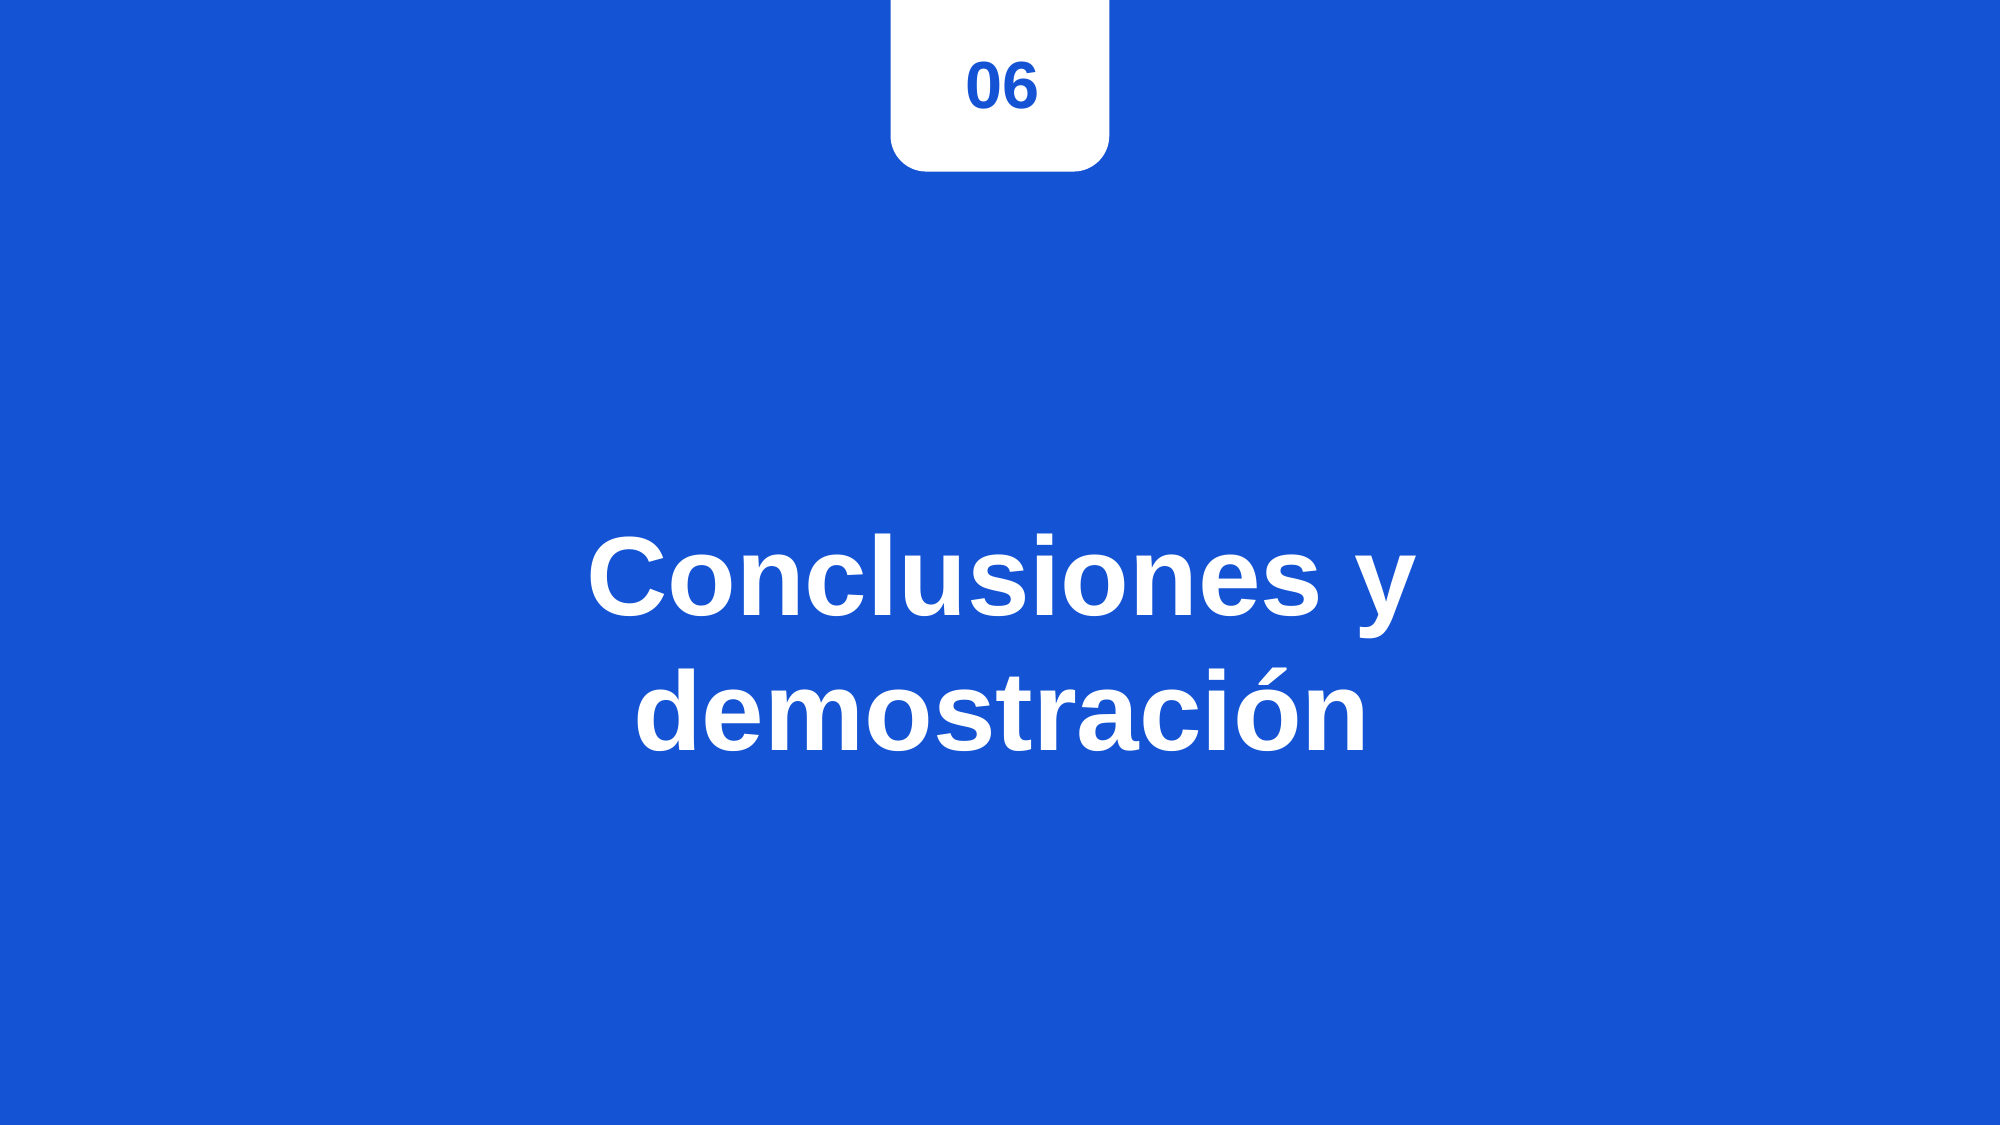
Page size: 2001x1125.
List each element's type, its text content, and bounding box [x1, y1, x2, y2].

title Conclusiones y demostración [310, 168, 1694, 773]
list 06 [937, 27, 1067, 138]
